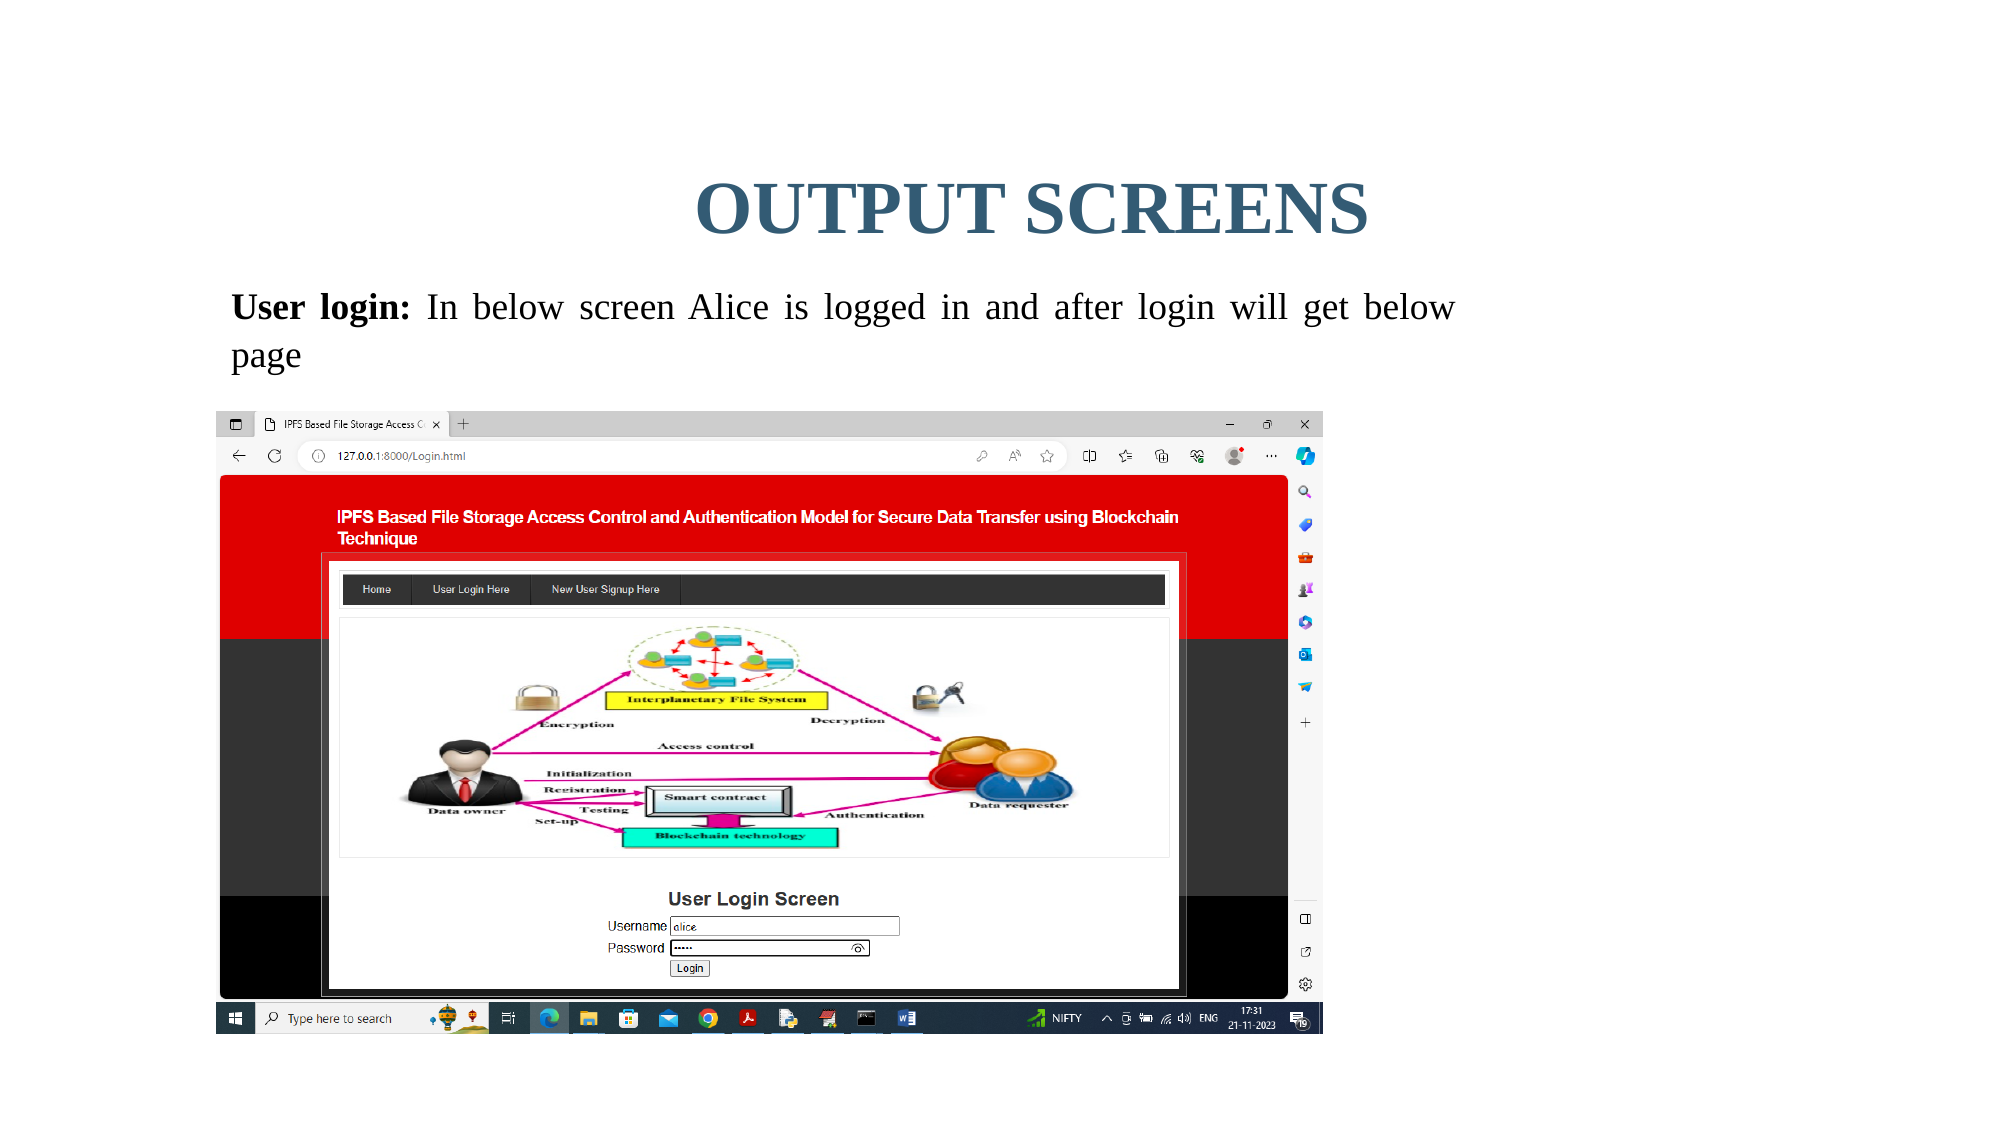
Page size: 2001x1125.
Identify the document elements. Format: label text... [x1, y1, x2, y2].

text_box User login: In below screen Alice is logged in and after login will get below page [216, 271, 1473, 383]
picture [215, 411, 1323, 1034]
text_box OUTPUT SCREENS [252, 88, 1663, 242]
